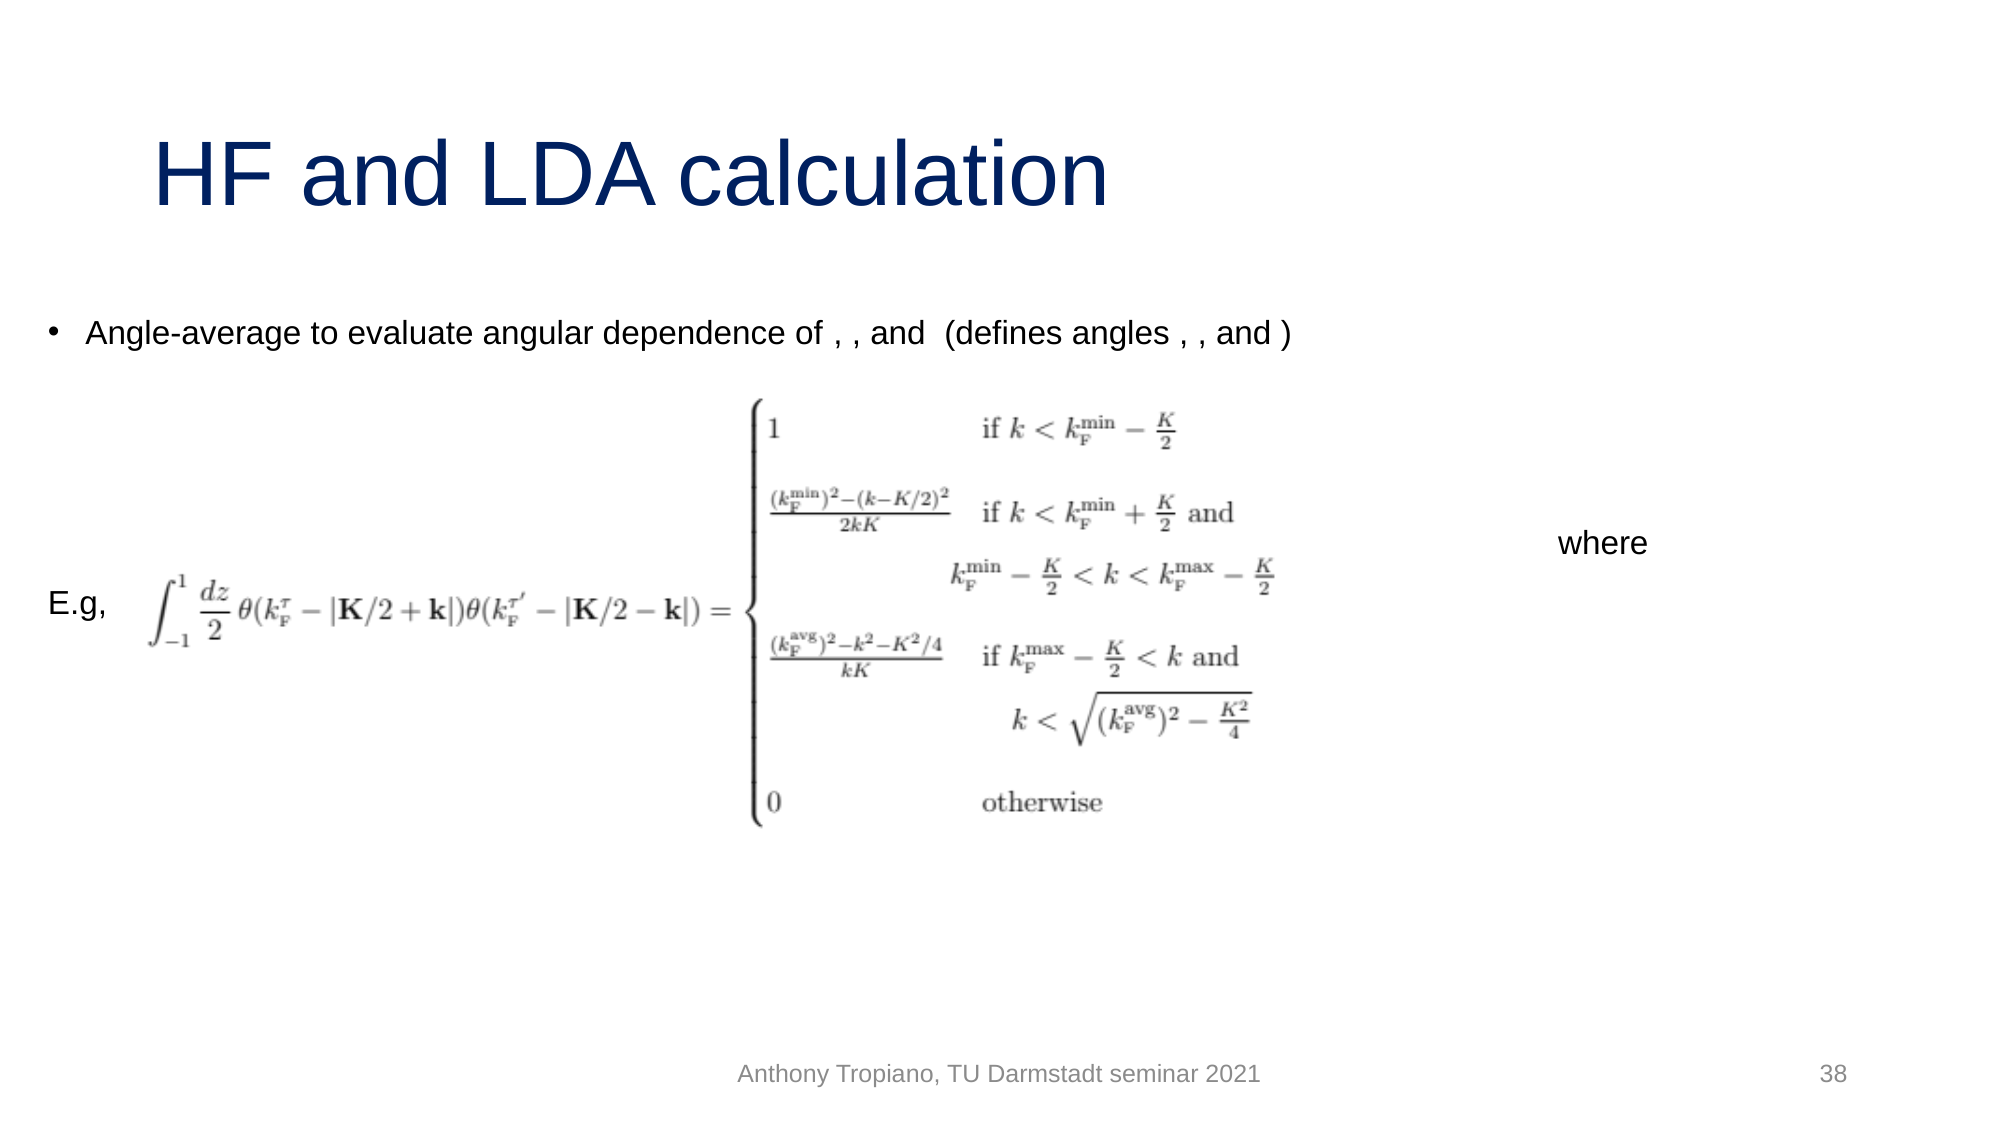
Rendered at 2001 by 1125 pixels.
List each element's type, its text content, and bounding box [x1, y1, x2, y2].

picture [137, 386, 1299, 837]
title HF and LDA calculation [137, 59, 1863, 278]
footer Anthony Tropiano, TU Darmstadt seminar 2021 [662, 1042, 1338, 1103]
slide_number 38 [1412, 1042, 1863, 1103]
